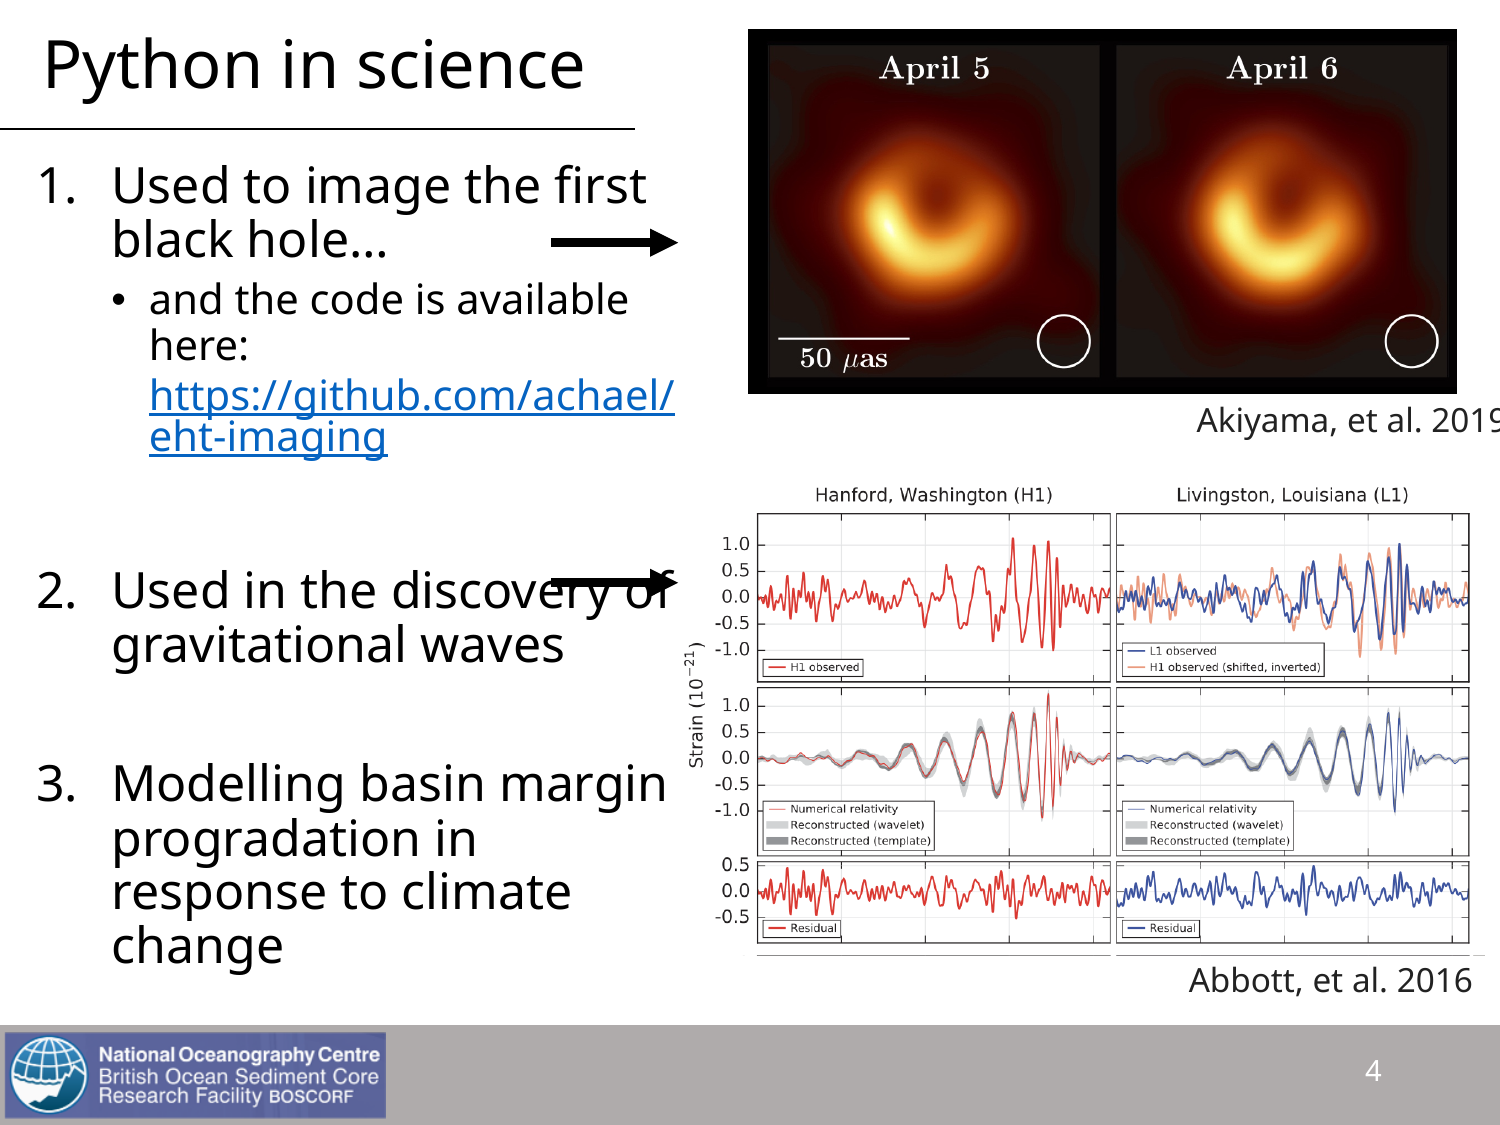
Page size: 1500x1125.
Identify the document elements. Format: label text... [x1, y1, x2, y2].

picture [678, 479, 1485, 956]
text_box Abbott, et al. 2016 [1174, 951, 1500, 1006]
slide_number 4 [1059, 1042, 1397, 1103]
list Used to image the first black hole… and the code is available here: https://github.com/achael/eht-imaging Used in the discovery of gravitational waves Modelling basin margin progradation in response to climate change [21, 153, 702, 1007]
text_box [0, 1026, 1500, 1125]
picture [748, 29, 1457, 394]
text_box Akiyama, et al. 2019 [1181, 392, 1500, 447]
title Python in science [27, 0, 866, 176]
picture [4, 1031, 386, 1119]
